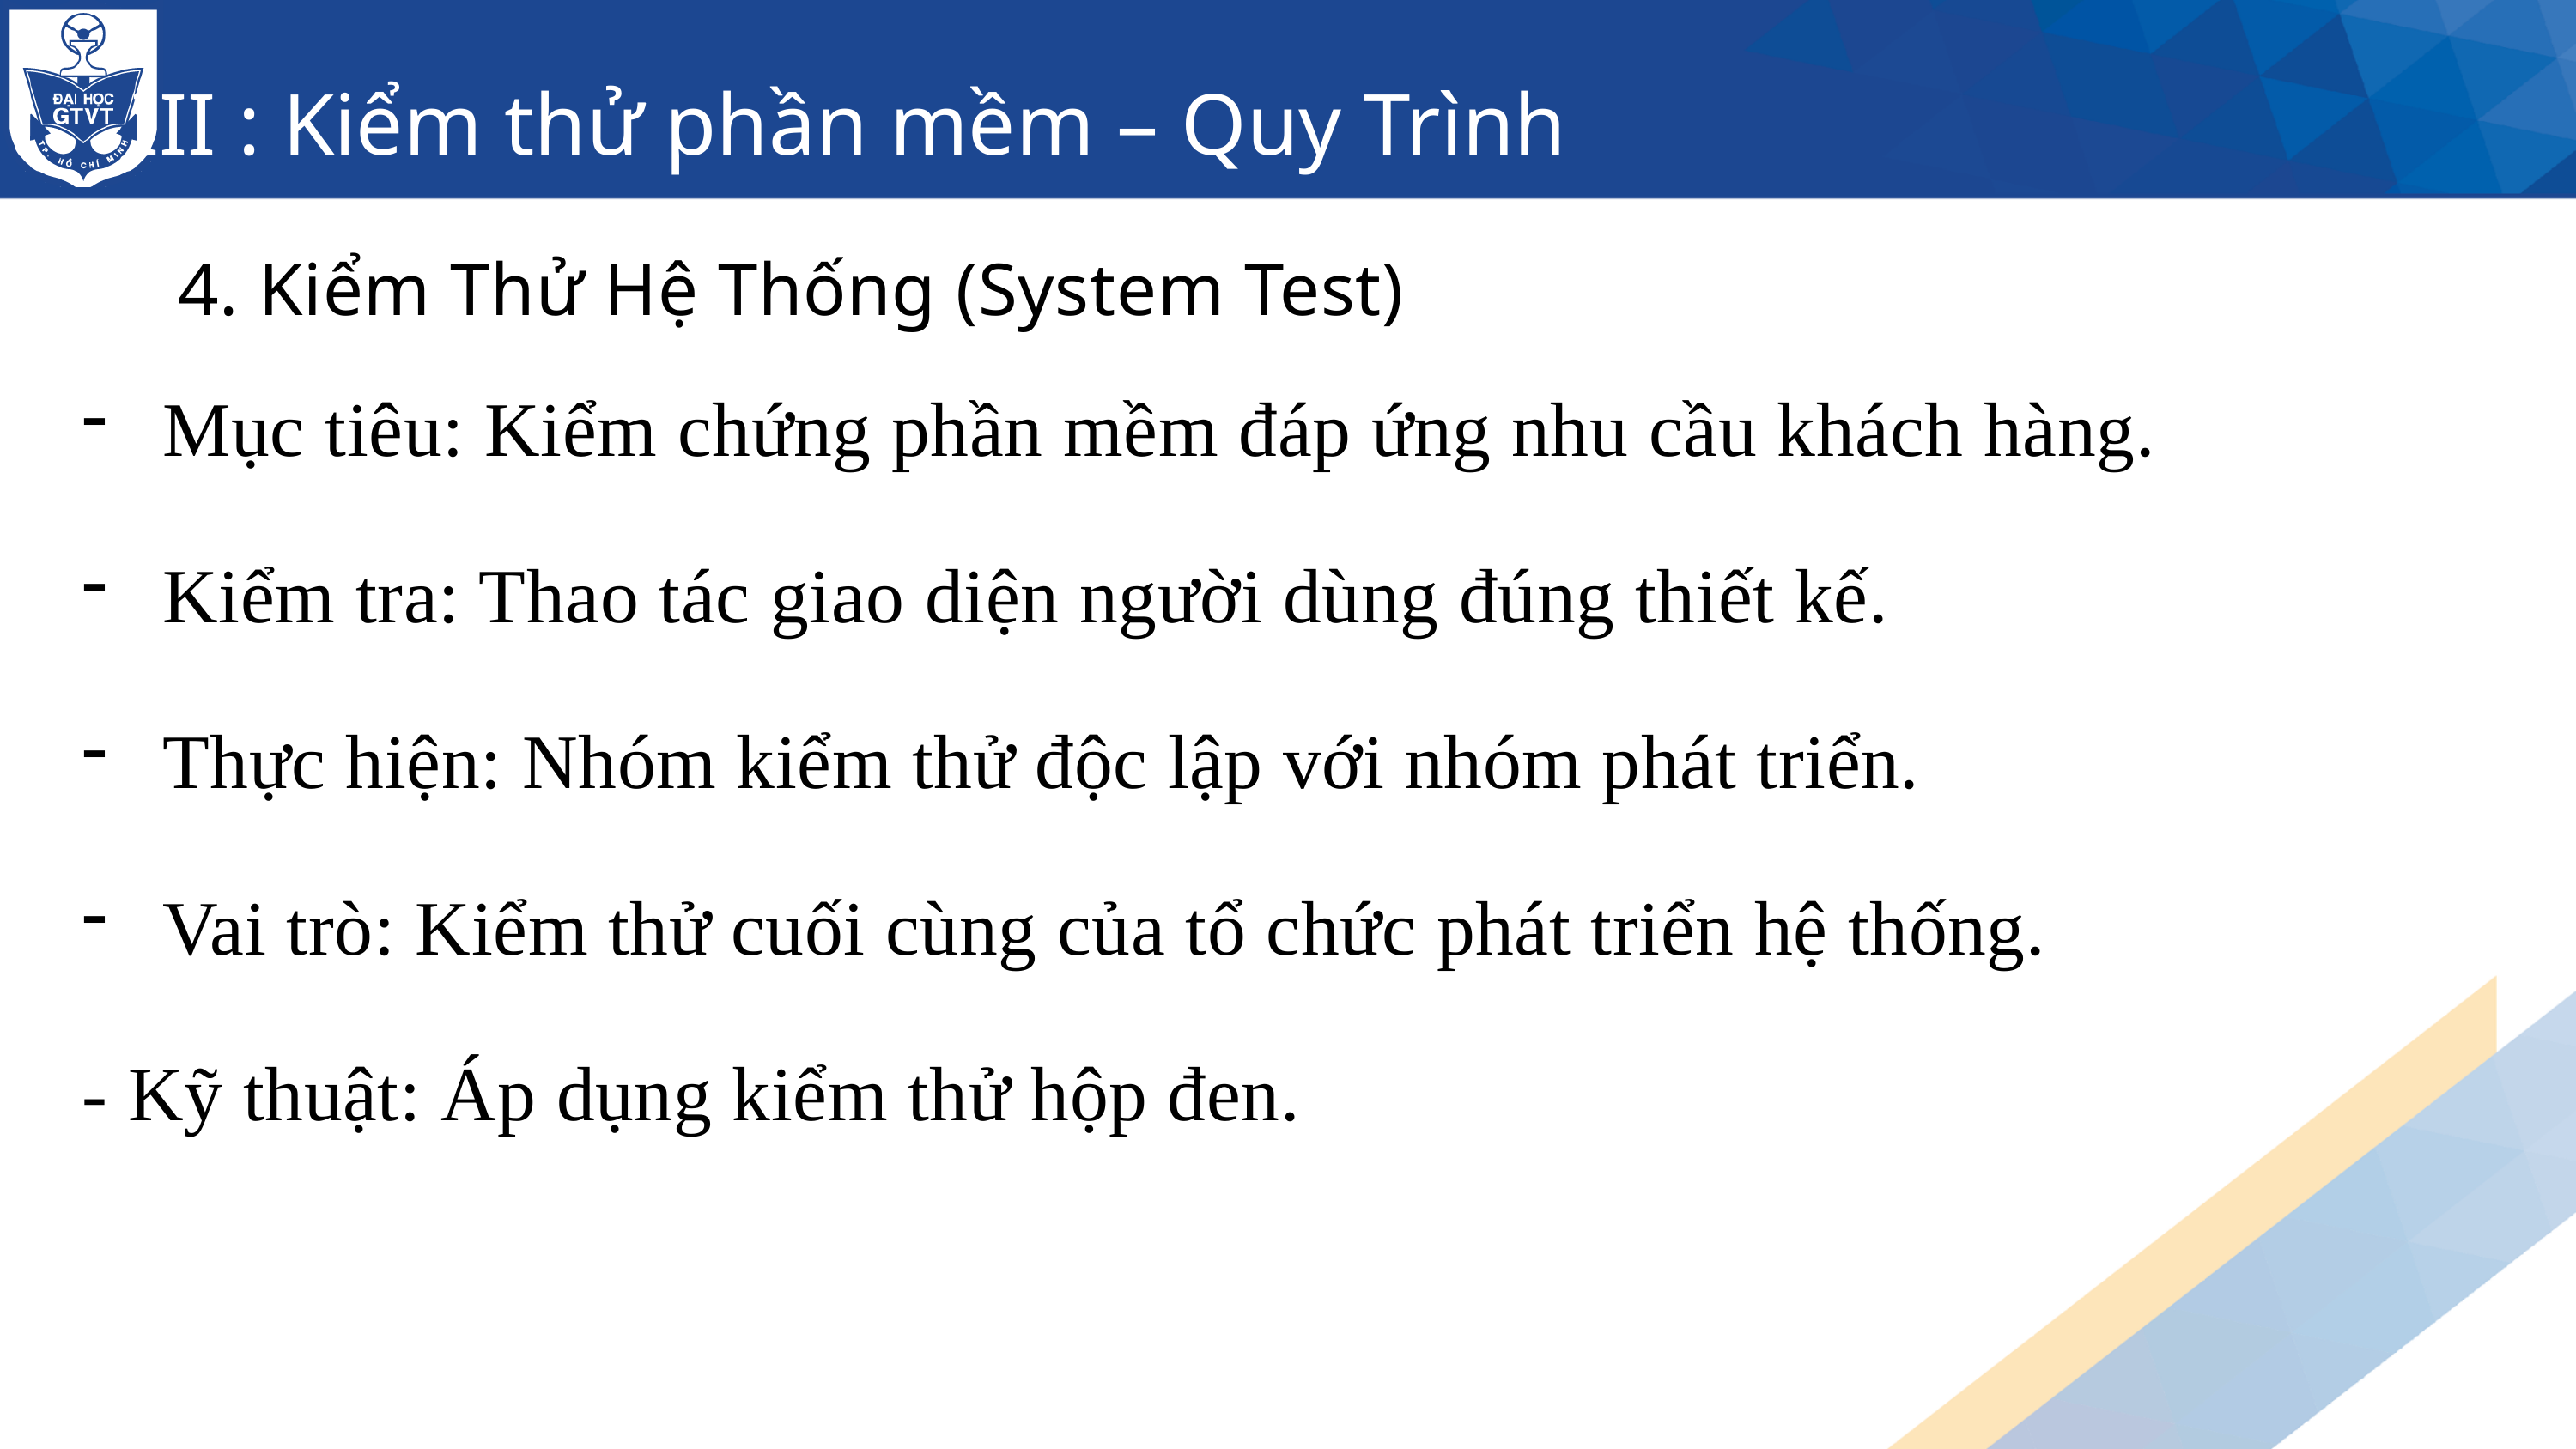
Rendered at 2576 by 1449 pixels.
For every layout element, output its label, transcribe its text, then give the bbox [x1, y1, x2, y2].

text_box [0, 0, 2576, 1449]
text_box Mục tiêu: Kiểm chứng phần mềm đáp ứng nhu cầu khách hàng. Kiểm tra: Thao tác giao diện người dùng đúng thiết kế. Thực hiện: Nhóm kiểm thử độc lập với nhóm phát triển. Vai trò: Kiểm thử cuối cùng của tổ chức phát triển hệ thống. - Kỹ thuật: Áp dụng kiểm thử hộp đen. [82, 306, 2307, 1220]
text_box 4. Kiểm Thử Hệ Thống (System Test) [165, 239, 1454, 336]
text_box [0, 0, 166, 188]
text_box III : Kiểm thử phần mềm – Quy Trình [129, 54, 1591, 173]
